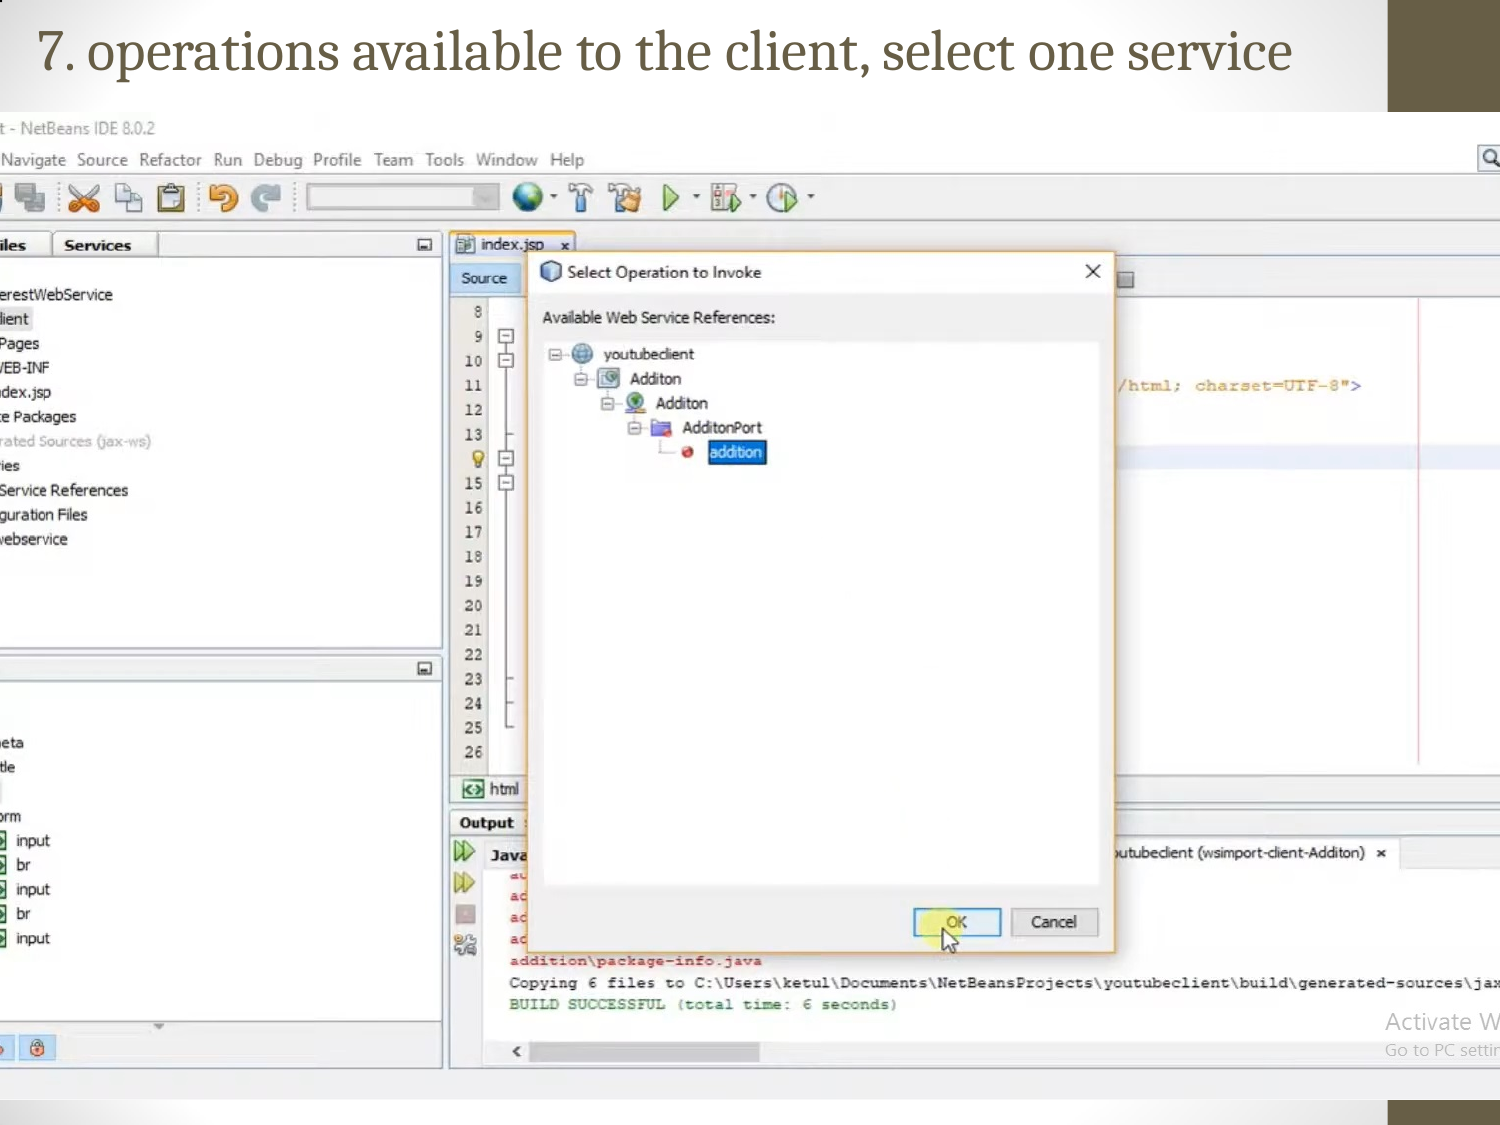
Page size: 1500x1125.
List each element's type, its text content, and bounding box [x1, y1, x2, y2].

picture [0, 0, 1500, 1125]
title 7. operations available to the client, select one service [37, 12, 1450, 110]
